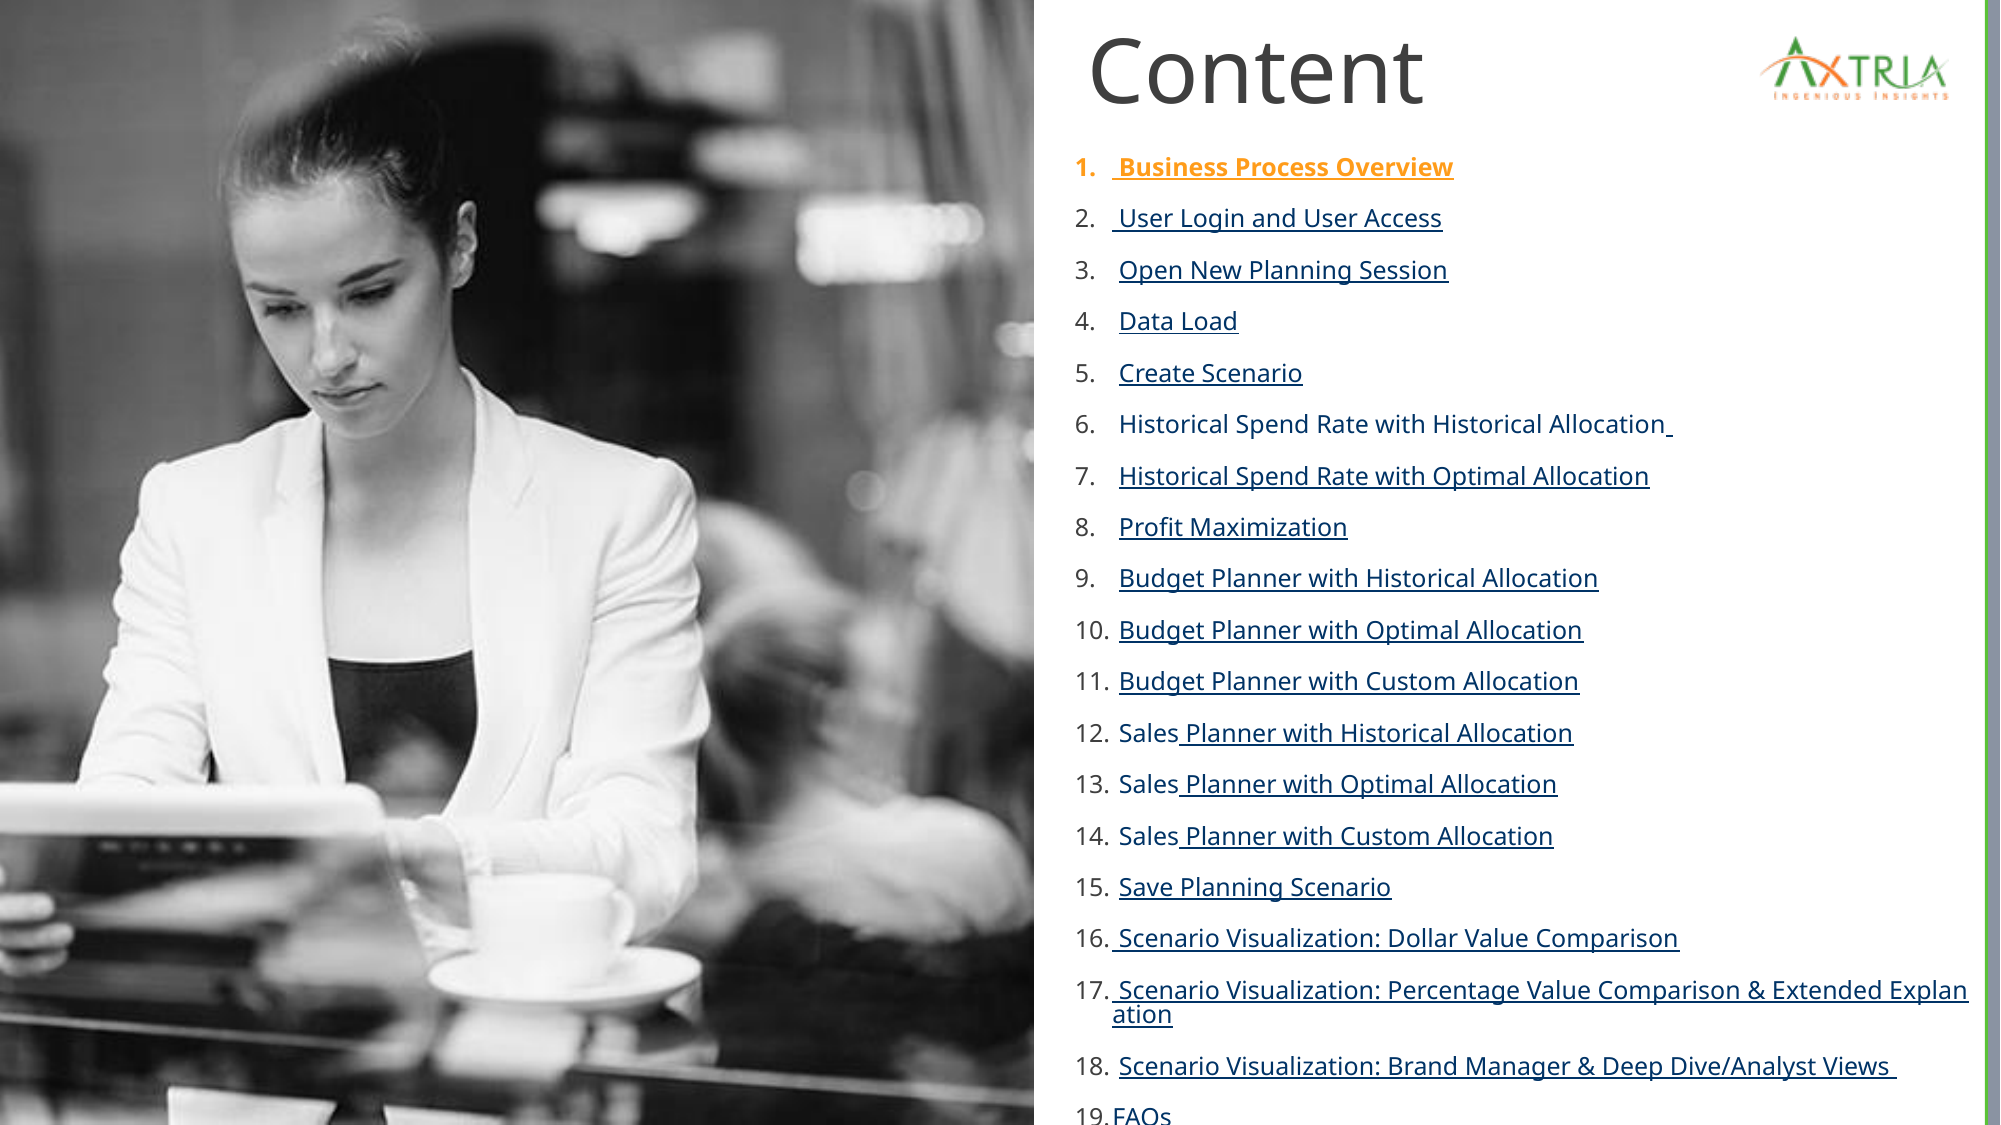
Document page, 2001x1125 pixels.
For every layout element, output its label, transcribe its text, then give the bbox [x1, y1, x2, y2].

subtitle Business Process Overview User Login and User Access Open New Planning Session Data Load Create Scenario Historical Spend Rate with Historical Allocation Historical Spend Rate with Optimal Allocation Profit Maximization Budget Planner with Historical Allocation Budget Planner with Optimal Allocation Budget Planner with Custom Allocation Sales Planner with Historical Allocation Sales Planner with Optimal Allocation Sales Planner with Custom Allocation Save Planning Scenario Scenario Visualization: Dollar Value Comparison Scenario Visualization: Percentage Value Comparison & Extended Explanation Scenario Visualization: Brand Manager & Deep Dive/Analyst Views FAQs [1074, 144, 1977, 1125]
picture [1759, 36, 1949, 100]
picture [0, 0, 1034, 1125]
title Content [1087, 18, 1759, 132]
text_box [1988, 0, 2000, 1125]
